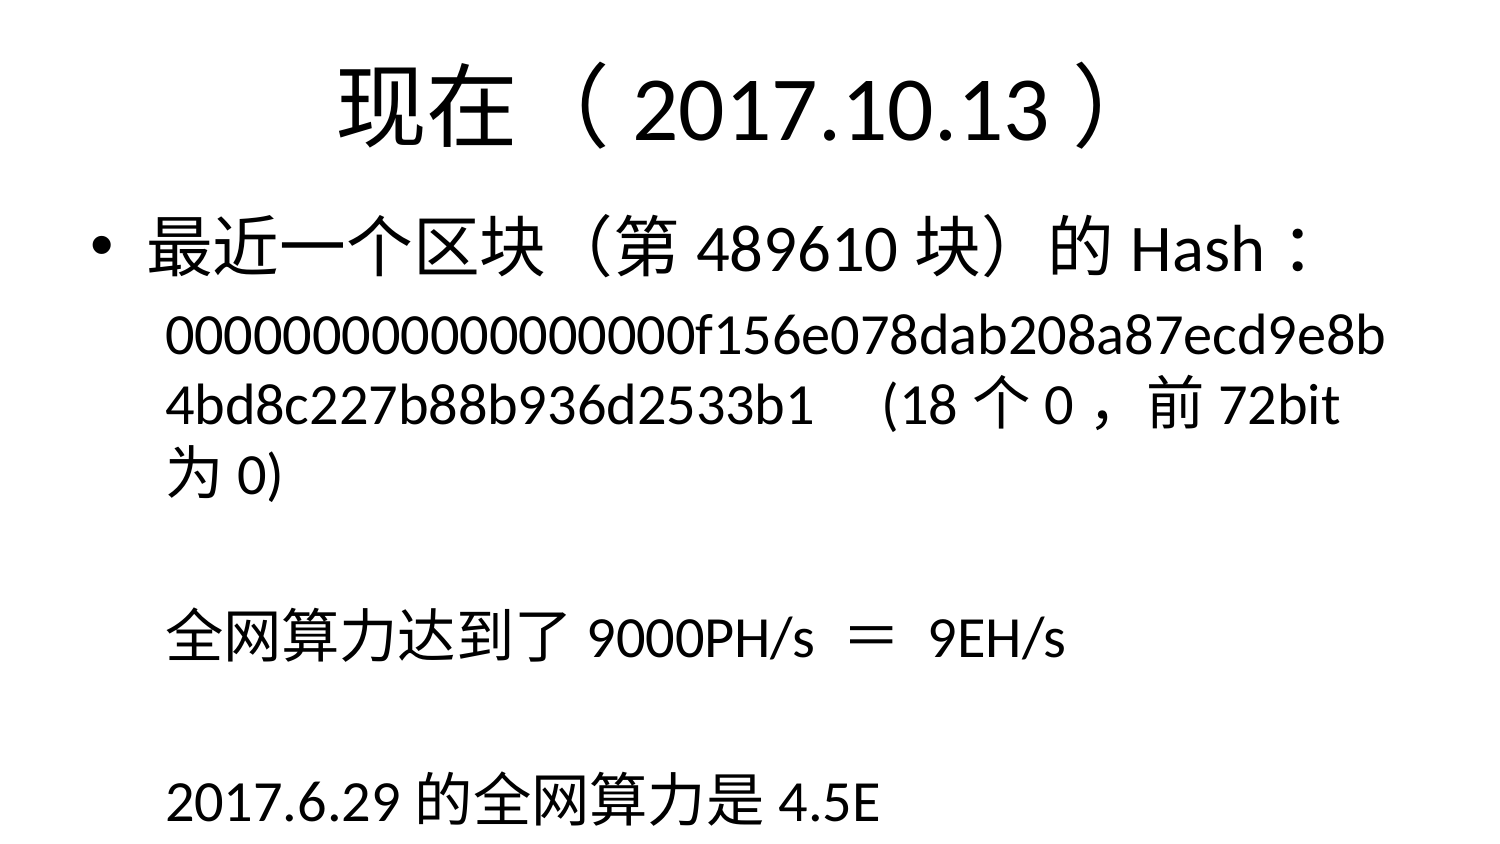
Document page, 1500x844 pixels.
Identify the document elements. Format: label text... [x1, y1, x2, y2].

title 现在（2017.10.13） [75, 33, 1425, 175]
list 最近一个区块（第489610块）的Hash： 000000000000000000f156e078dab208a87ecd9e8b4bd8c227b88b936d2533b1 (18个0，前72bit为0) 全网算力达到了9000PH/s ＝ 9EH/s 2017.6.29的全网算力是4.5E [75, 196, 1425, 754]
